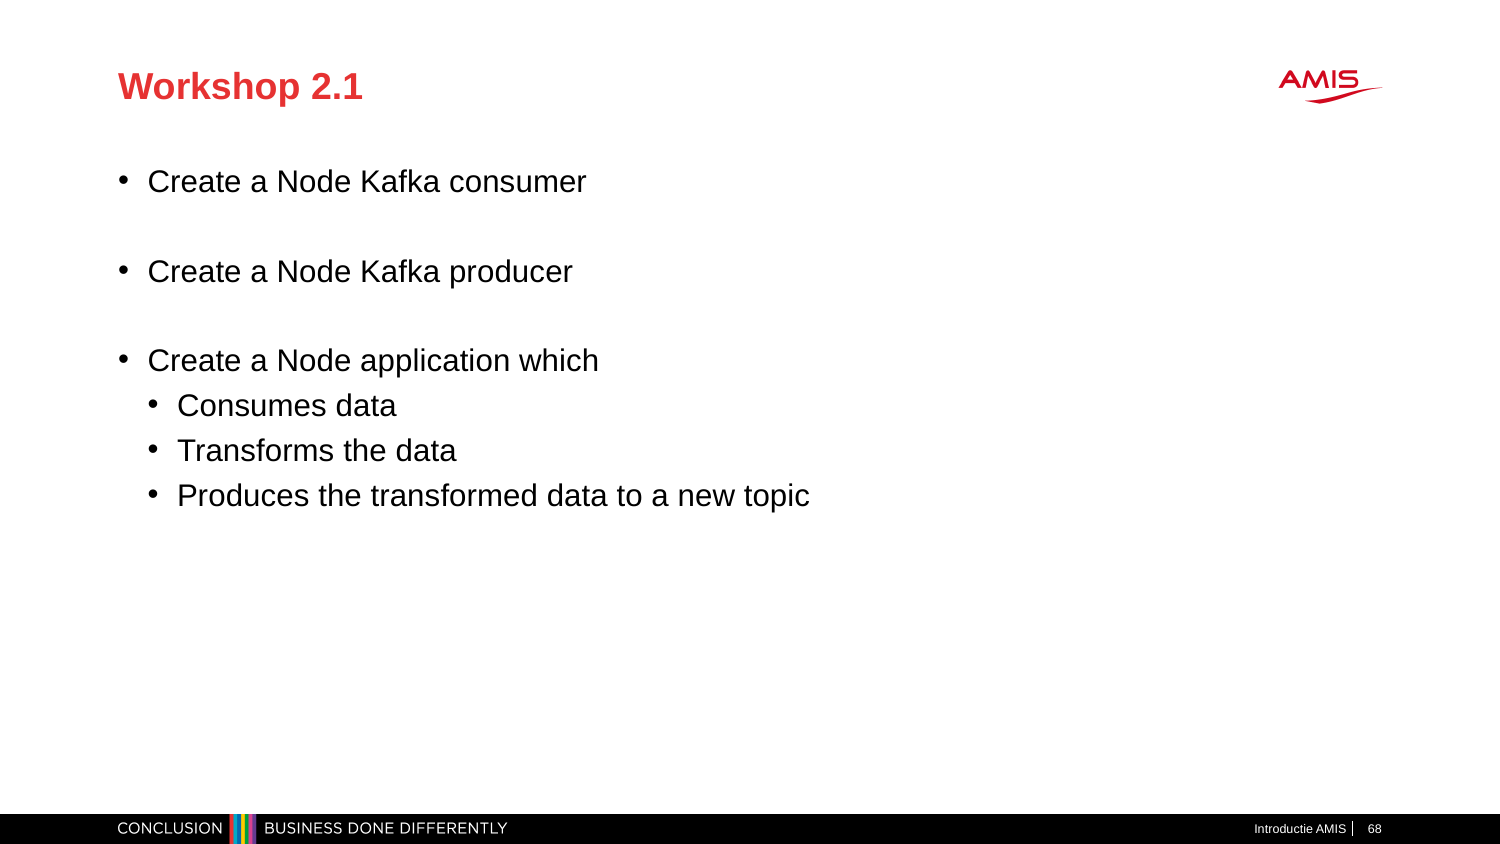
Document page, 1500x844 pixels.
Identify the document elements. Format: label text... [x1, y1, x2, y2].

picture [1205, 58, 1388, 106]
title Workshop 2.1 [118, 47, 1205, 130]
list Create a Node Kafka consumer Create a Node Kafka producer Create a Node application which Consumes data Transforms the data Produces the transformed data to a new topic [118, 153, 1205, 774]
footer Introductie AMIS [814, 820, 1347, 839]
picture [239, 814, 1500, 844]
picture [0, 814, 236, 844]
slide_number 68 [1358, 820, 1382, 839]
